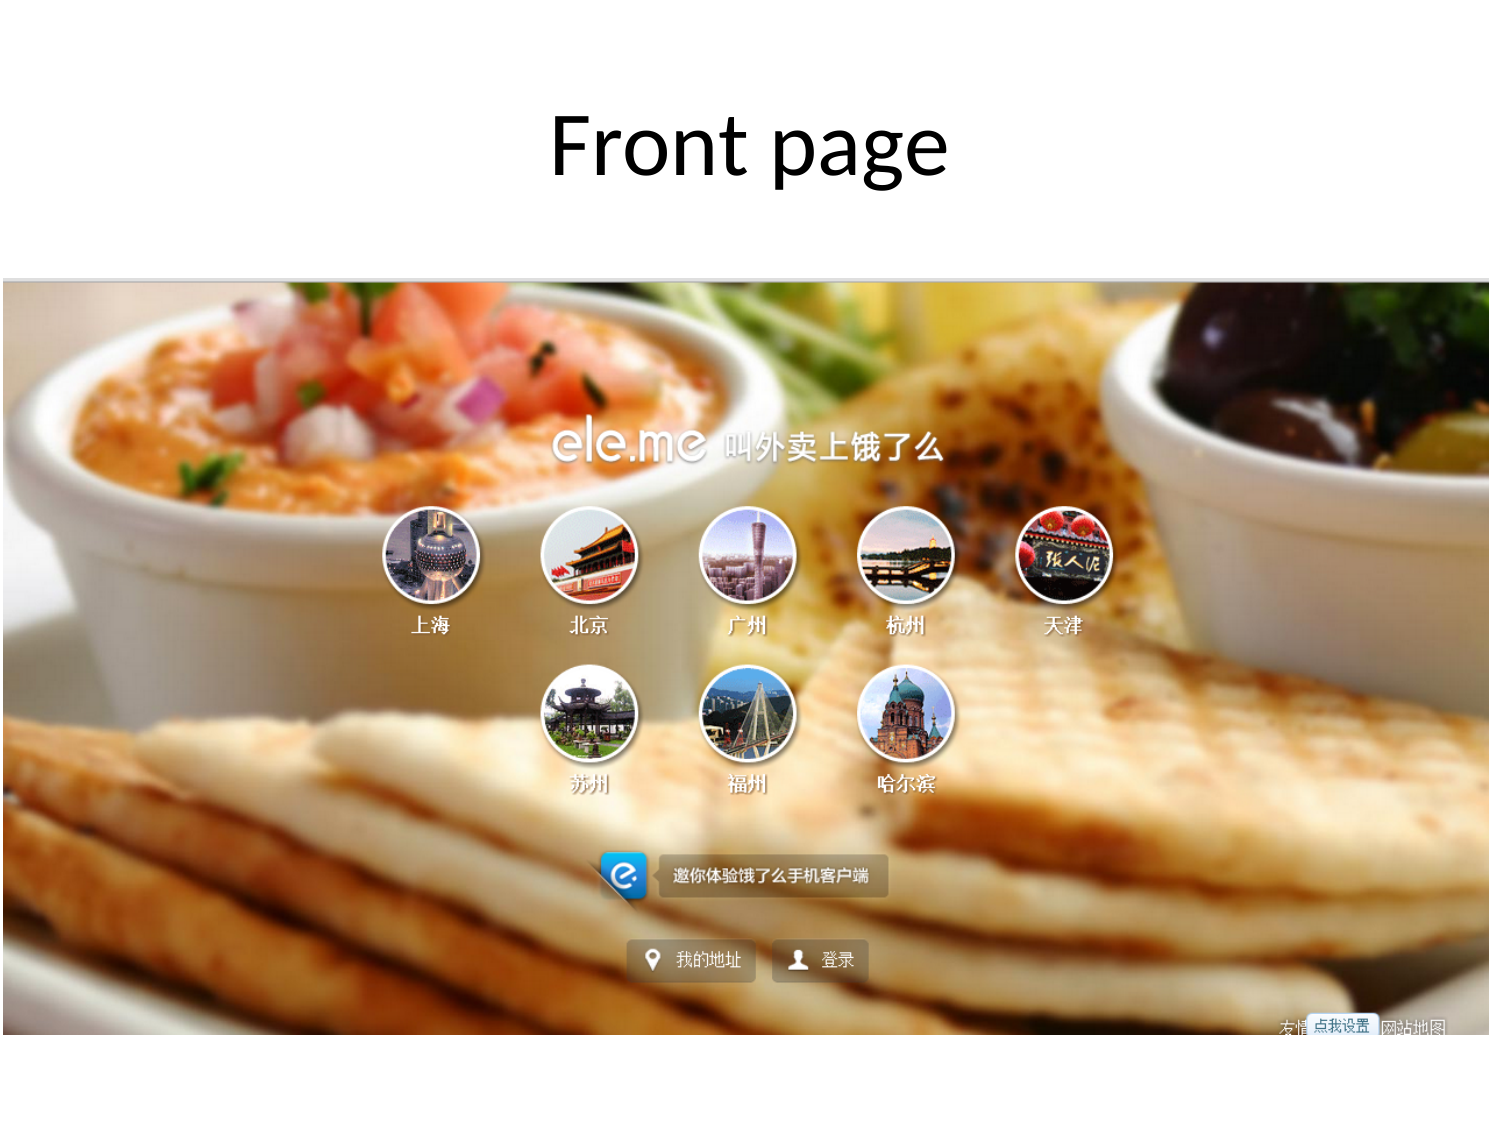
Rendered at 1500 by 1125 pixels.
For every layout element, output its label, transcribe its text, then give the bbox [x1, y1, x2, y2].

picture [3, 278, 1489, 1036]
title Front page [75, 45, 1425, 233]
